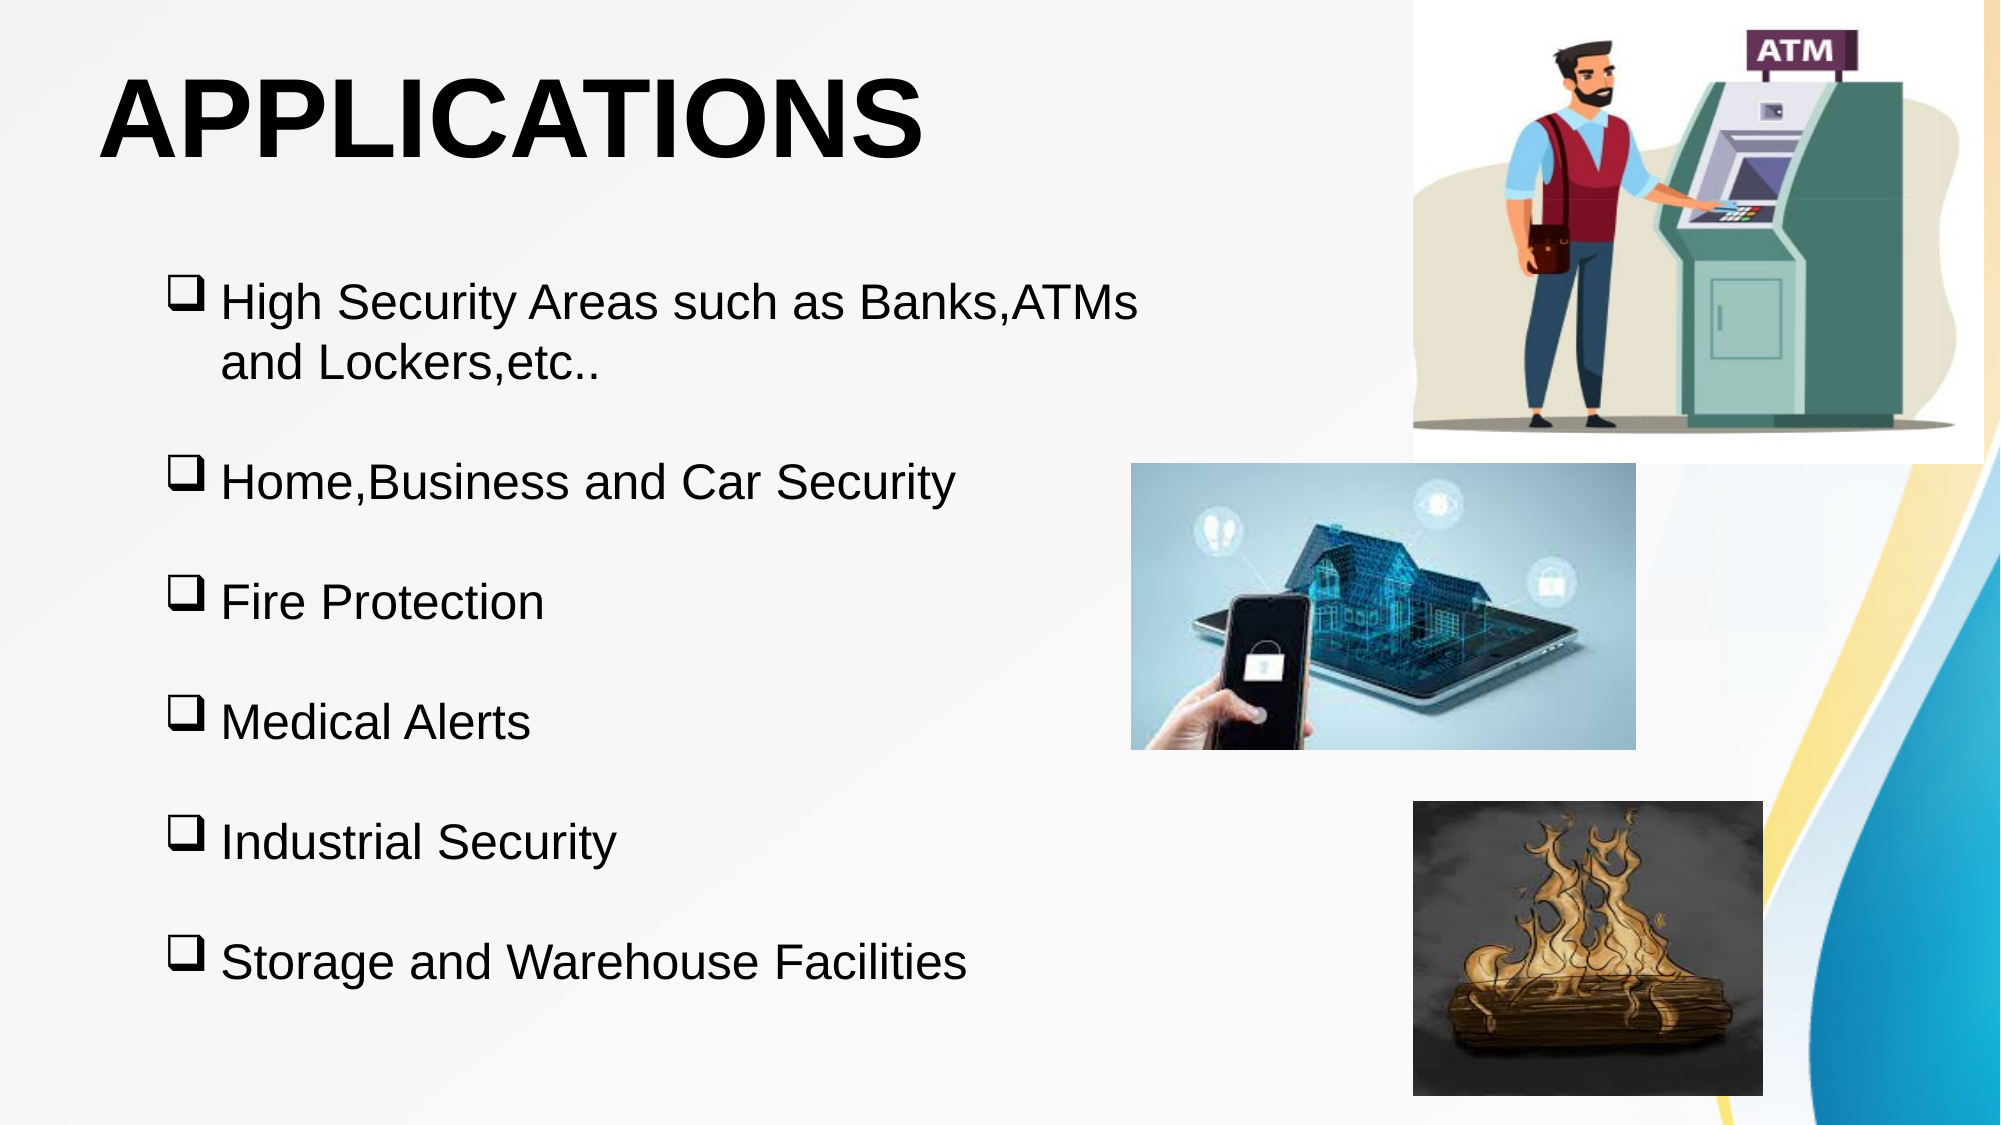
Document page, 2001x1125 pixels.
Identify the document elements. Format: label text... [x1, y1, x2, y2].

text_box High Security Areas such as Banks,ATMs and Lockers,etc.. Home,Business and Car Security Fire Protection Medical Alerts Industrial Security Storage and Warehouse Facilities [149, 261, 1171, 1057]
picture [0, 0, 2001, 1125]
text_box APPLICATIONS [82, 37, 1280, 187]
